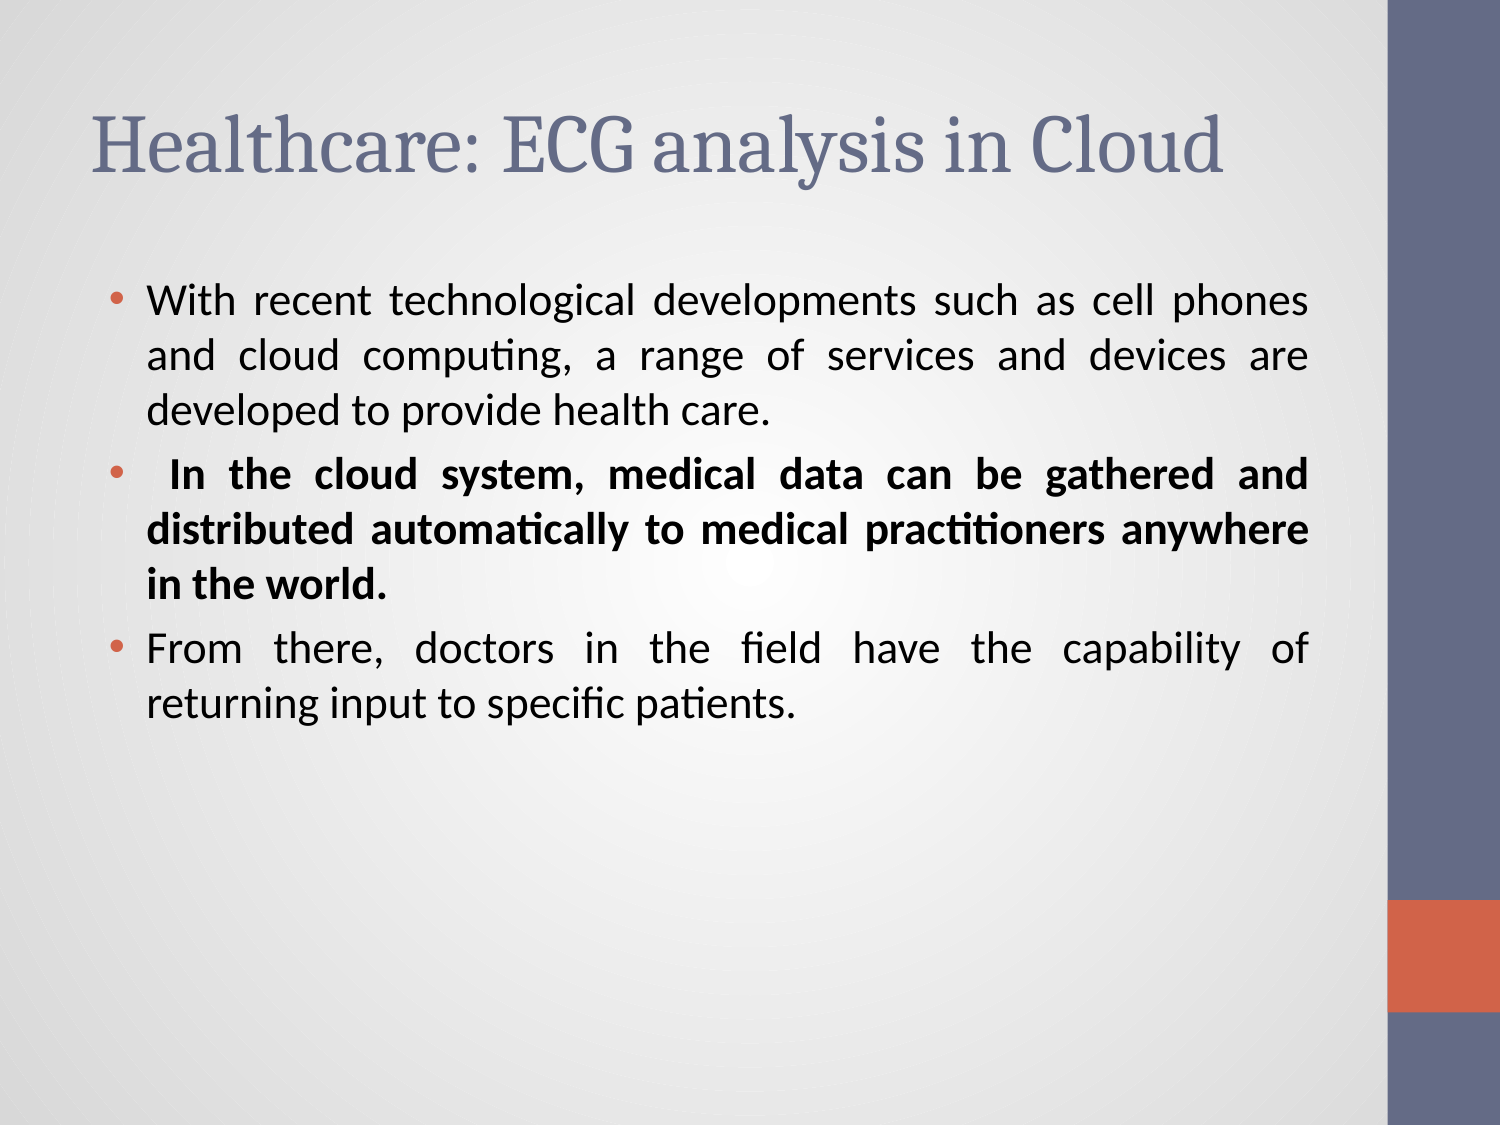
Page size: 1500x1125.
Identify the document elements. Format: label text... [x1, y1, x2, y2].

list With recent technological developments such as cell phones and cloud computing, a range of services and devices are developed to provide health care. In the cloud system, medical data can be gathered and distributed automatically to medical practitioners anywhere in the world. From there, doctors in the field have the capability of returning input to specific patients. [75, 262, 1325, 1050]
title Healthcare: ECG analysis in Cloud [75, 45, 1325, 233]
